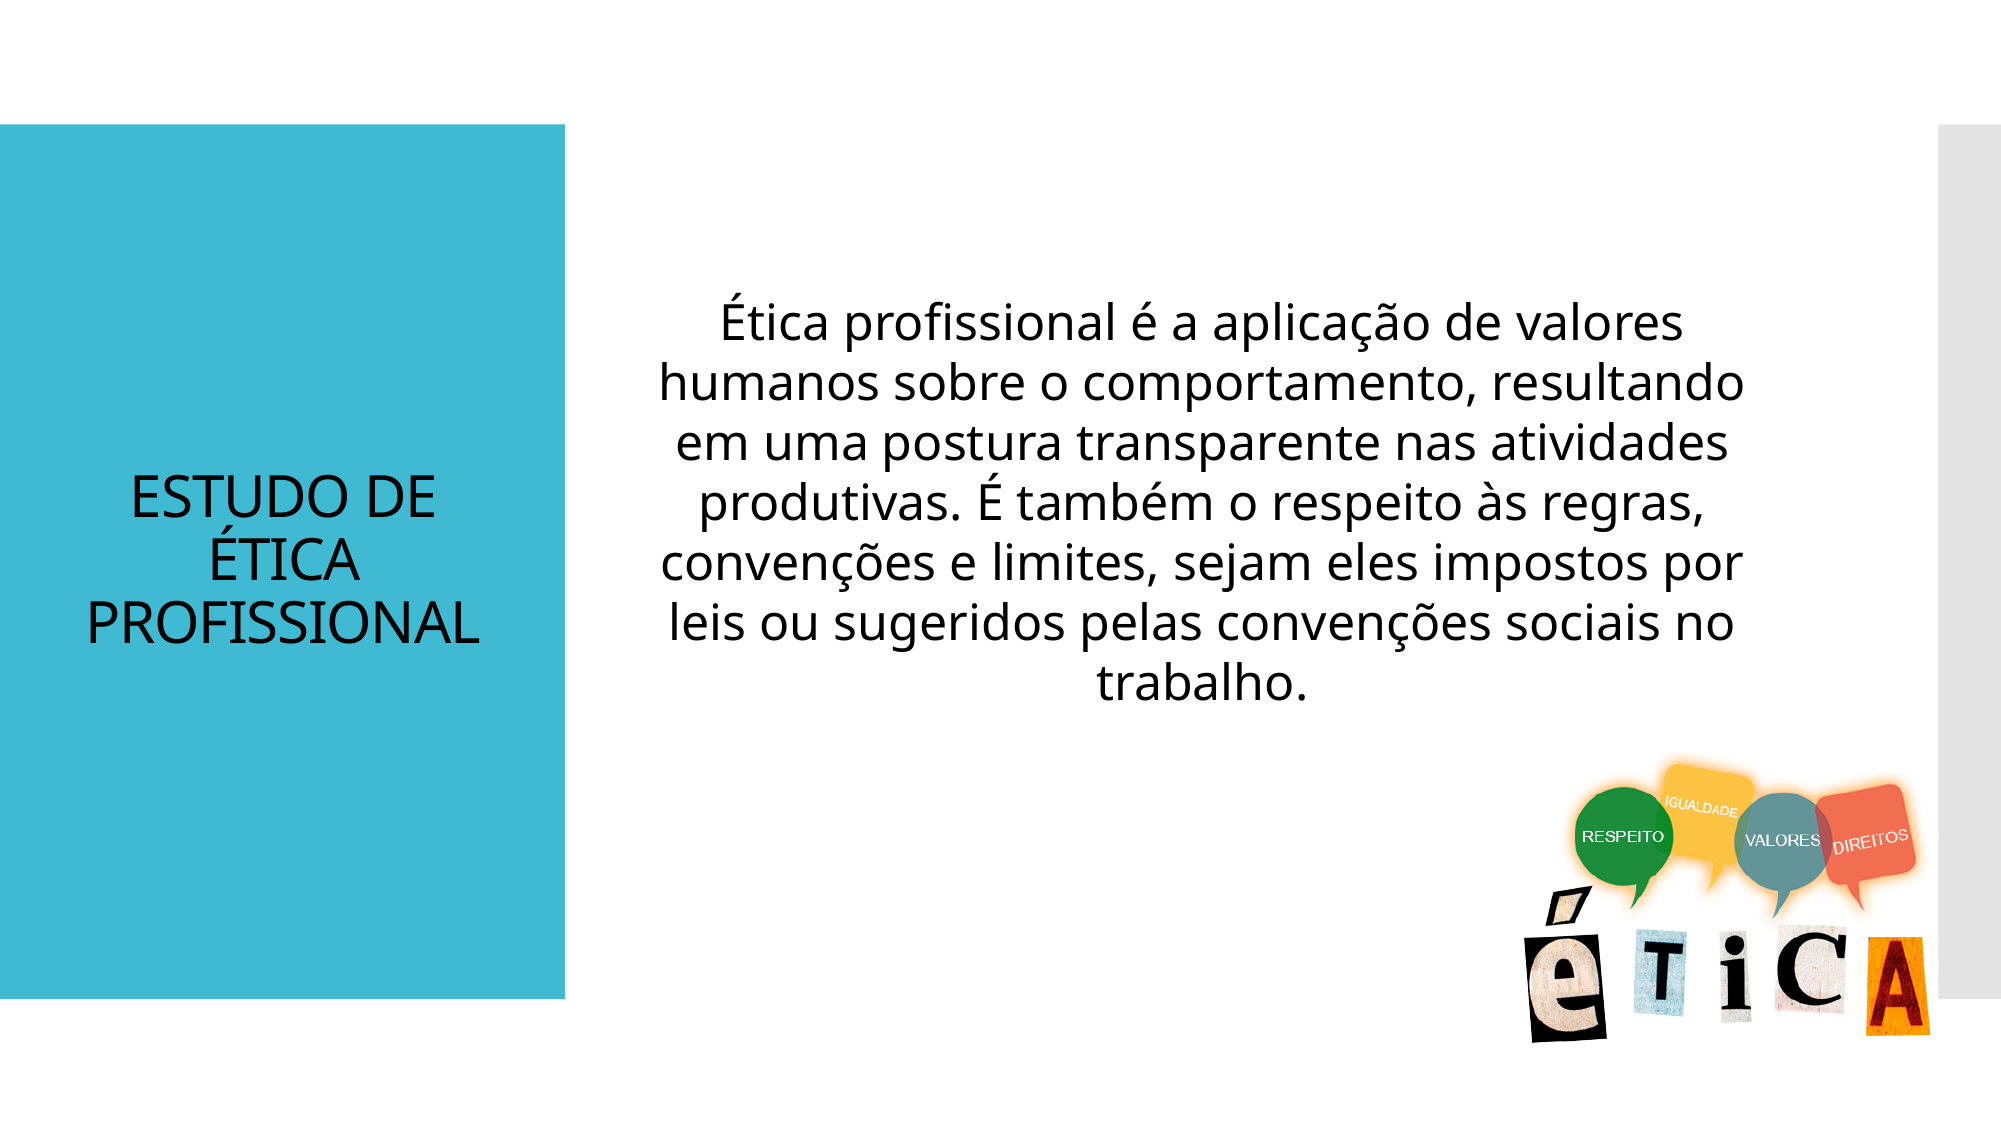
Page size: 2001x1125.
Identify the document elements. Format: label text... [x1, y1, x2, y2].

picture [1494, 752, 1961, 1062]
title ESTUDO DE ÉTICA PROFISSIONAL [41, 184, 525, 940]
text_box Ética profissional é a aplicação de valores humanos sobre o comportamento, resultando em uma postura transparente nas atividades produtivas. É também o respeito às regras, convenções e limites, sejam eles impostos por leis ou sugeridos pelas convenções sociais no trabalho. [609, 283, 1796, 718]
